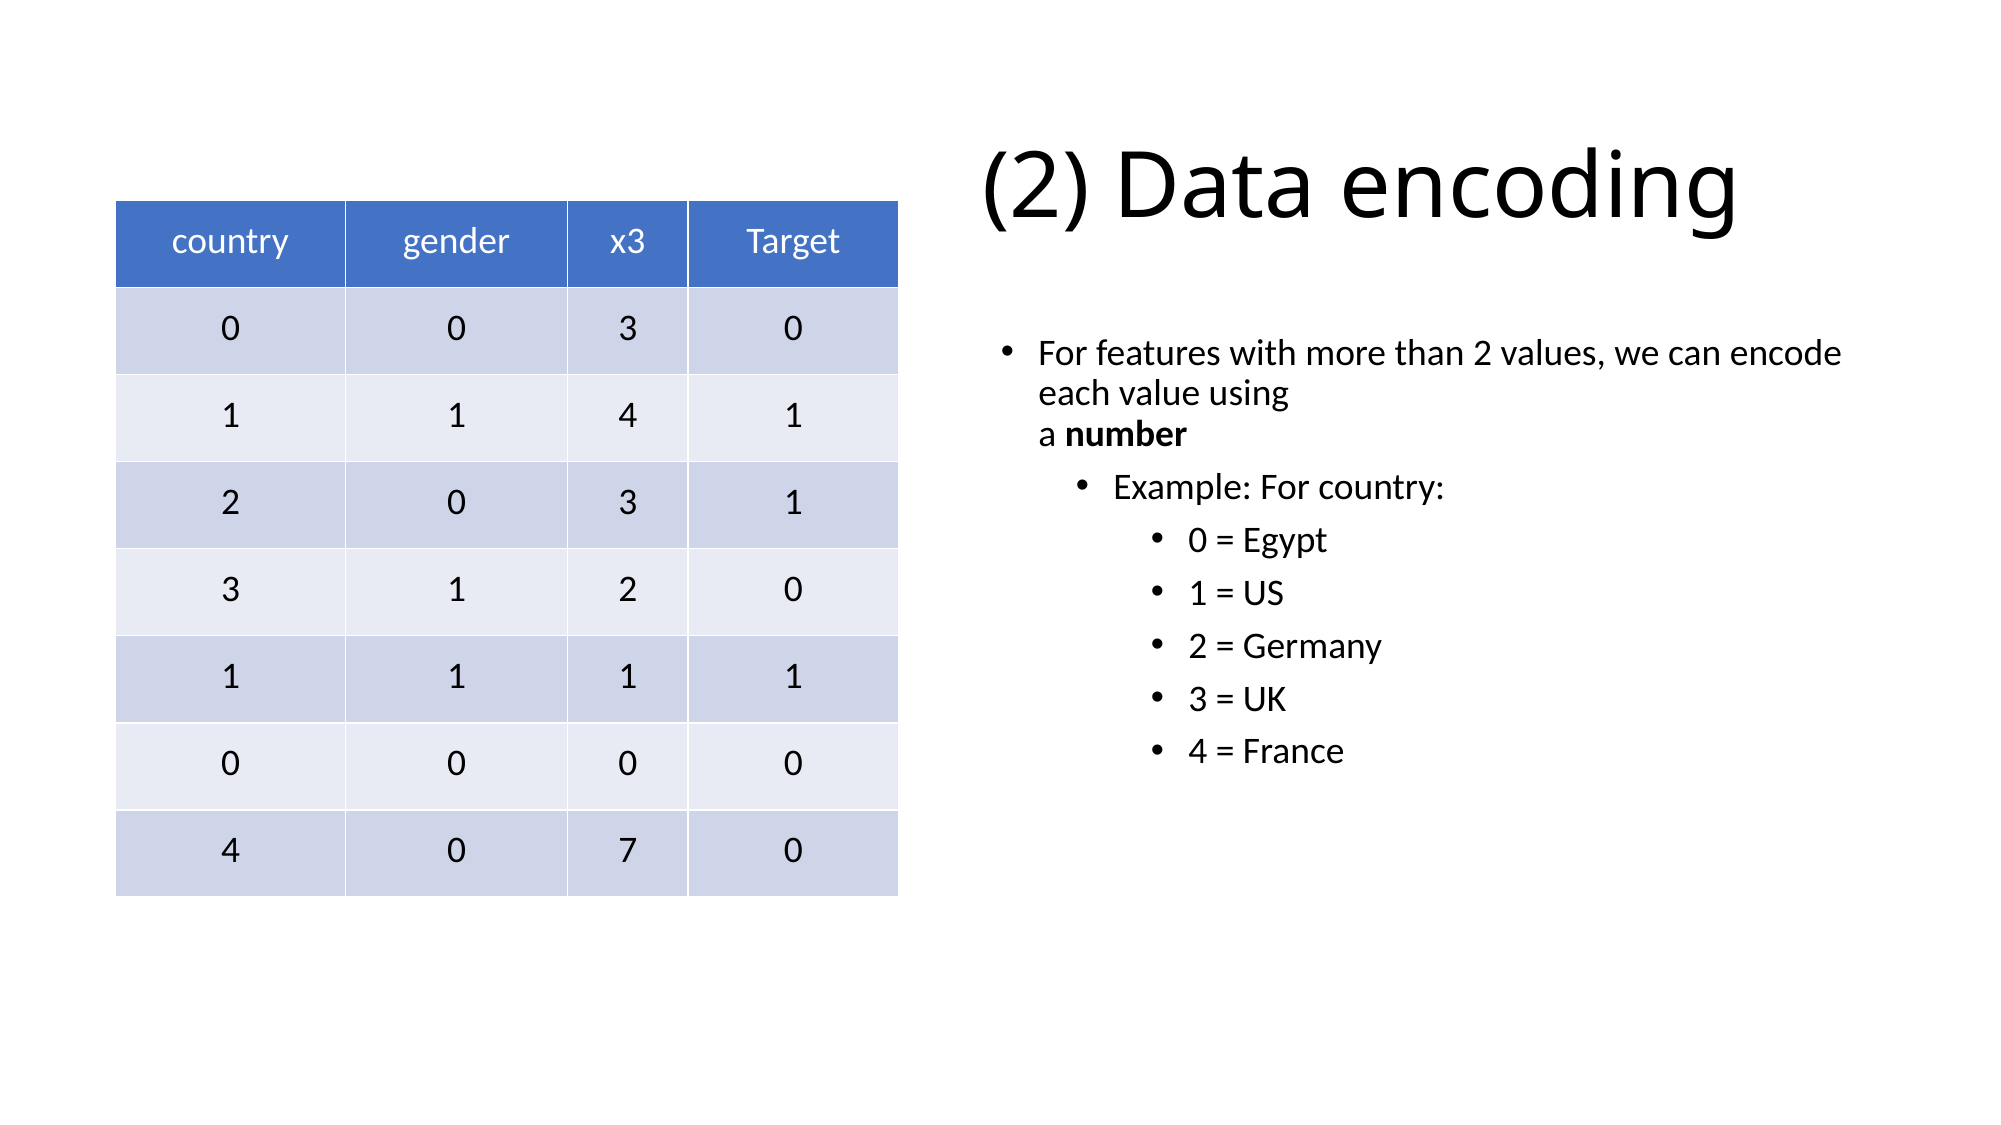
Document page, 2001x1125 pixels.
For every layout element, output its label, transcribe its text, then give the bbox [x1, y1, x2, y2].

table_header Target [689, 201, 898, 287]
table_cell 2 [568, 549, 687, 635]
table_cell 2 [116, 462, 345, 548]
table_cell 0 [689, 811, 898, 896]
table_cell 0 [346, 462, 567, 548]
table_cell 1 [568, 636, 687, 722]
table_cell 0 [568, 724, 687, 809]
table_cell 1 [346, 375, 567, 461]
table_cell 0 [346, 811, 567, 896]
table_cell 0 [689, 549, 898, 635]
table_cell 0 [346, 724, 567, 809]
text_box For features with more than 2 values, we can encode each value using a number Example: For country: 0 = Egypt 1 = US 2 = Germany 3 = UK 4 = France [967, 325, 1863, 1014]
table_cell 1 [689, 636, 898, 722]
table_header country [116, 201, 345, 287]
table_cell 0 [689, 288, 898, 374]
table_cell 0 [116, 724, 345, 809]
table_cell 0 [689, 724, 898, 809]
table_cell 1 [689, 375, 898, 461]
table_cell 1 [689, 462, 898, 548]
table_cell 1 [346, 636, 567, 722]
table_cell 0 [116, 288, 345, 374]
table_cell 1 [346, 549, 567, 635]
table_header gender [346, 201, 567, 287]
table_cell 1 [116, 375, 345, 461]
table_cell 3 [116, 549, 345, 635]
table_cell 3 [568, 288, 687, 374]
table_cell 0 [346, 288, 567, 374]
title (2) Data encoding [967, 78, 1863, 297]
table_cell 1 [116, 636, 345, 722]
table_cell 4 [116, 811, 345, 896]
table_cell 7 [568, 811, 687, 896]
table_header x3 [568, 201, 687, 287]
table_cell 3 [568, 462, 687, 548]
table_cell 4 [568, 375, 687, 461]
